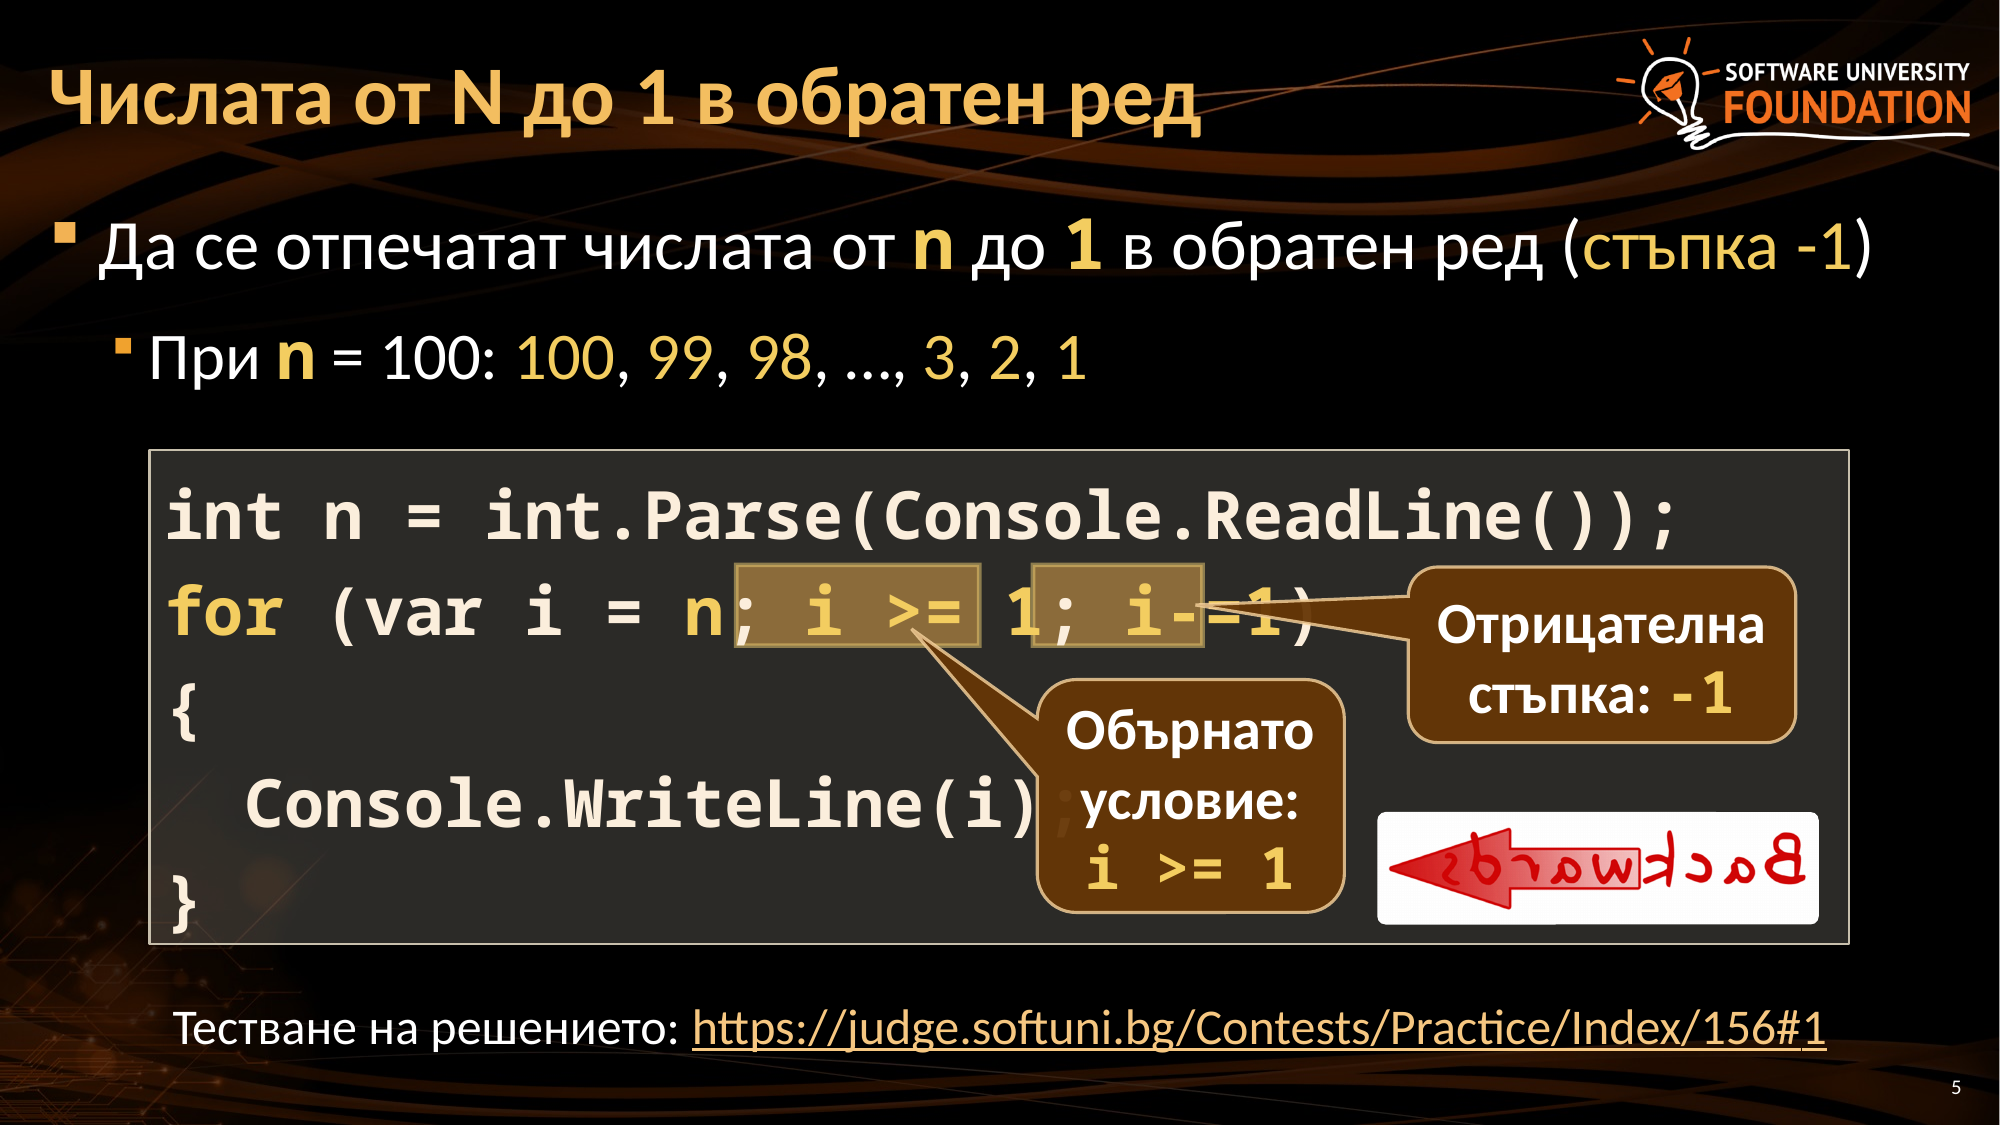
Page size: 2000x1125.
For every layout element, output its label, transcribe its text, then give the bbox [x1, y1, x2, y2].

text_box Обърнато условие: i >= 1 [910, 628, 1346, 914]
text_box int n = int.Parse(Console.ReadLine()); for (var i = n; i >= 1; i-=1) { Console.WriteLine(i); } [149, 449, 1850, 945]
text_box Отрицателна стъпка: -1 [1195, 565, 1797, 744]
list Да се отпечатат числата от n до 1 в обратен ред (стъпка -1) При n = 100: 100, 99, 98, …, 3, 2, 1 [31, 188, 1968, 1103]
title Числата от N до 1 в обратен ред [30, 6, 1602, 189]
picture [0, 0, 2000, 1125]
text_box Тестване на решението: https://judge.softuni.bg/Contests/Practice/Index/156#1 [124, 987, 1875, 1063]
